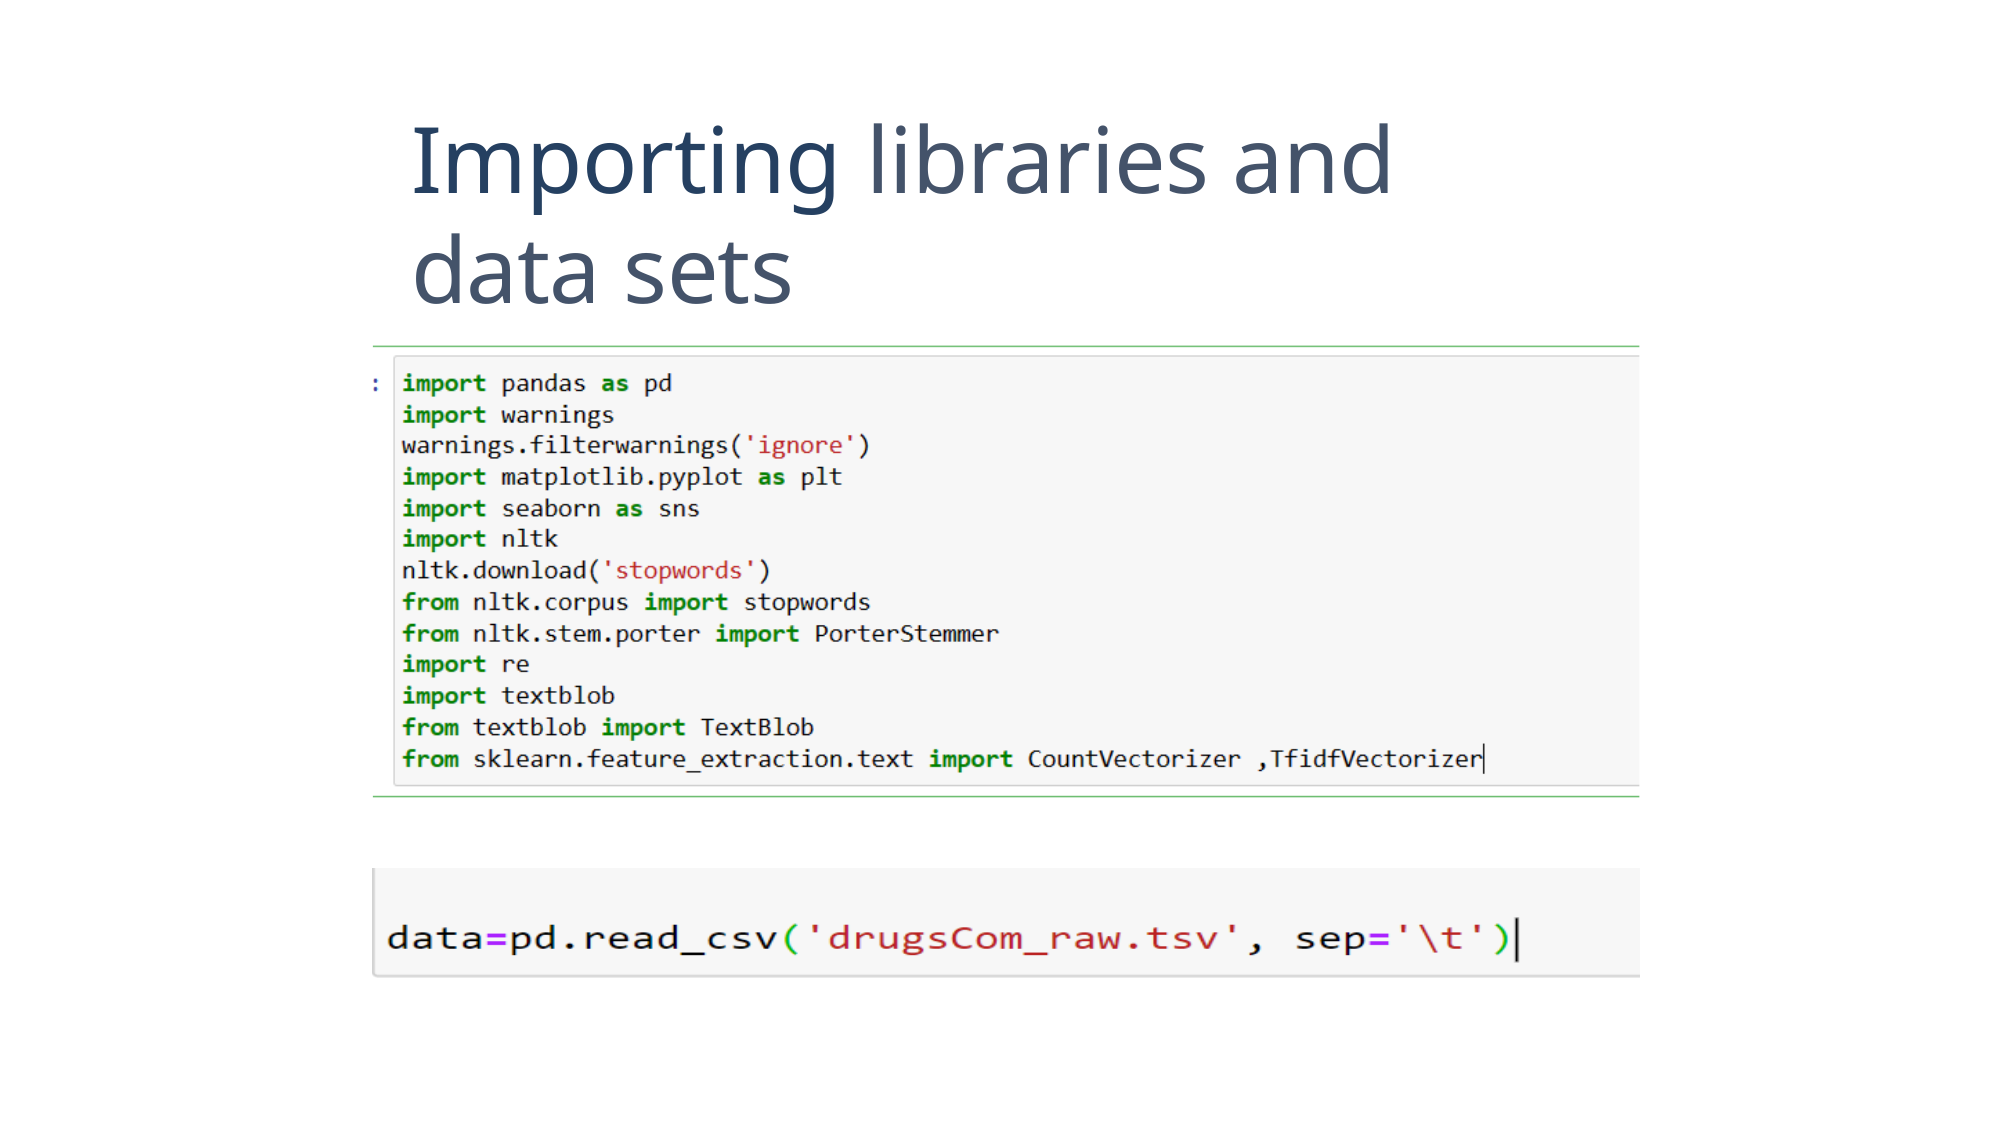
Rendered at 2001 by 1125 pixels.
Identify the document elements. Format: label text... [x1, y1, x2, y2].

title Importing libraries and data sets [409, 100, 1592, 323]
picture [372, 868, 1640, 978]
picture [372, 337, 1640, 801]
